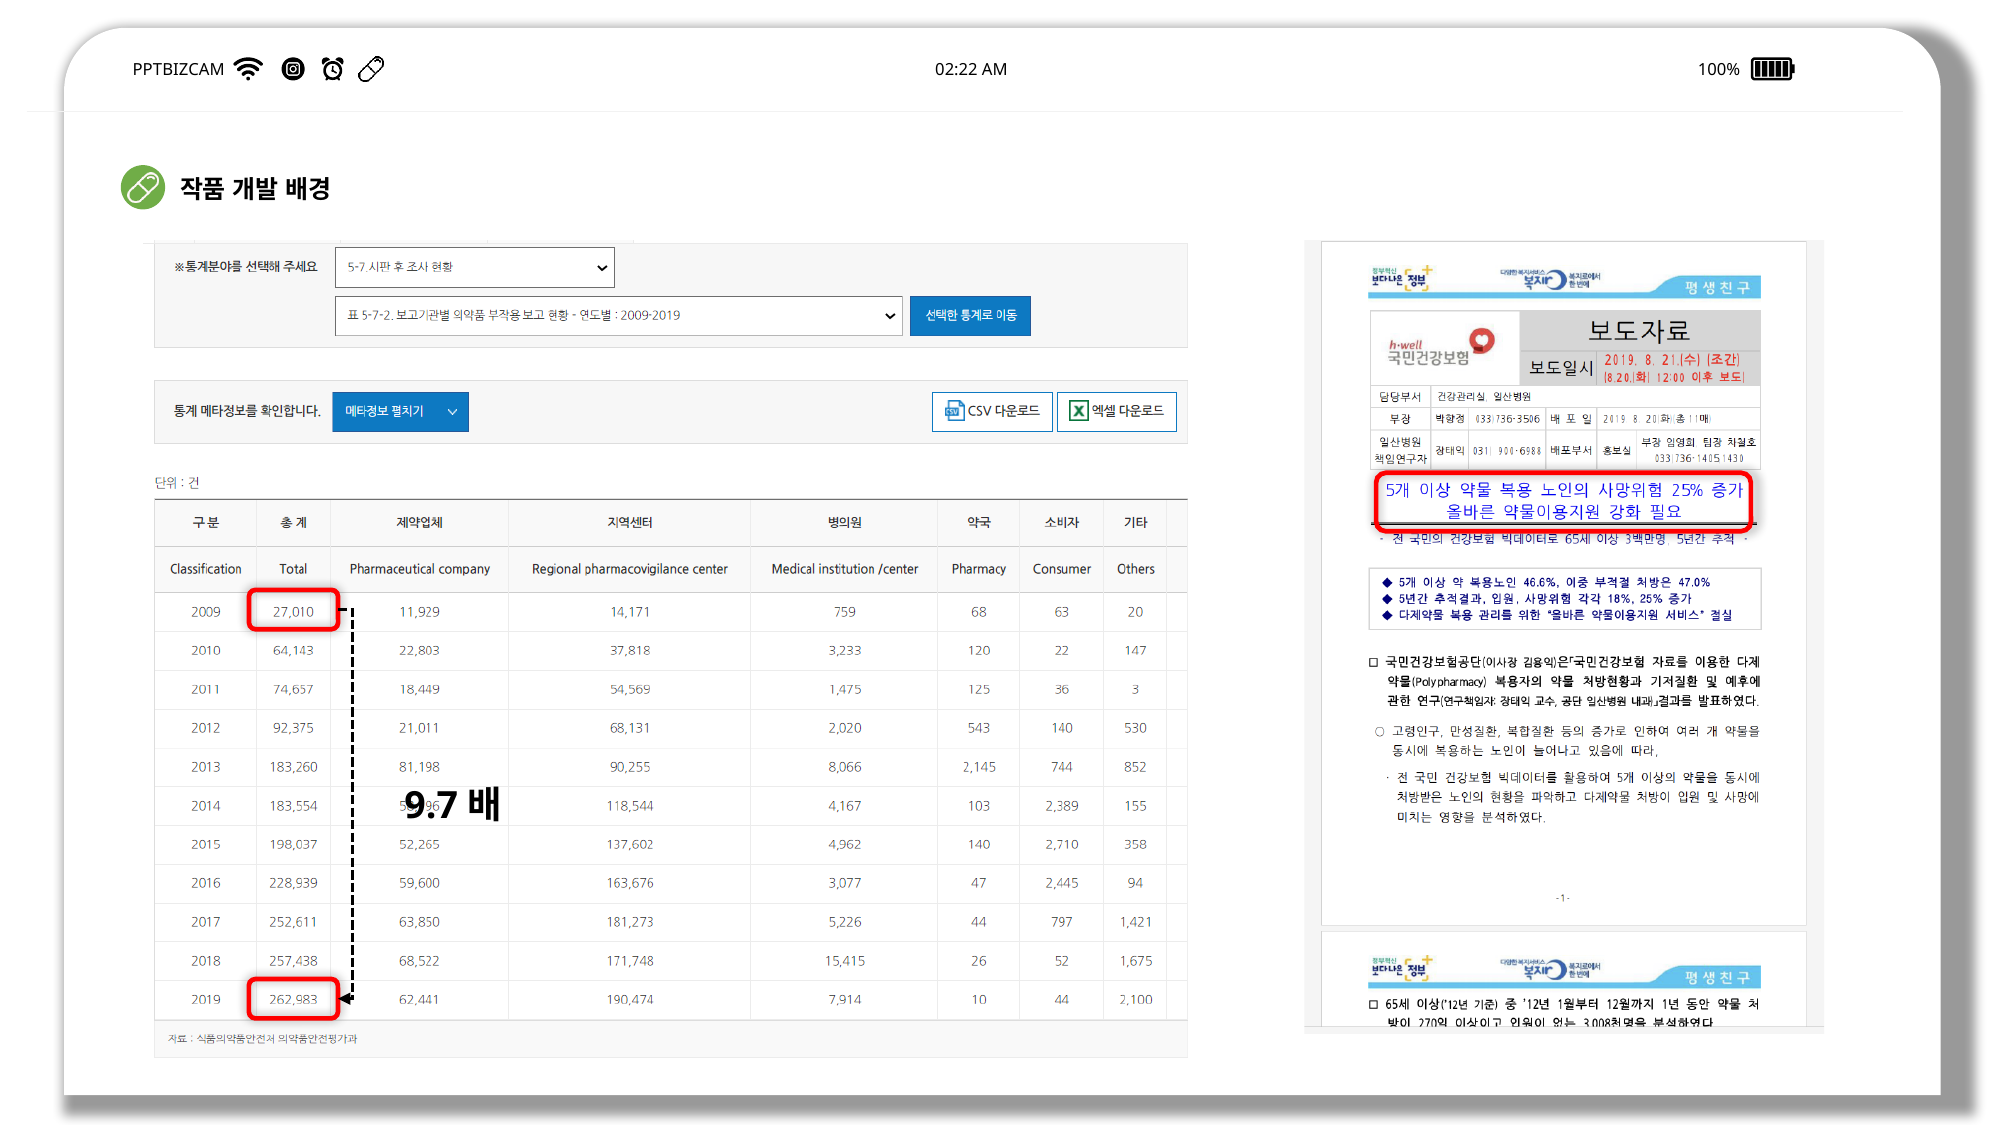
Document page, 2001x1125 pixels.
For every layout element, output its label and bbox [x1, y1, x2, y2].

picture [358, 56, 384, 82]
text_box [63, 26, 1942, 1097]
text_box [120, 165, 532, 212]
text_box [26, 51, 1904, 112]
picture [142, 240, 1188, 1067]
picture [1304, 240, 1825, 1034]
